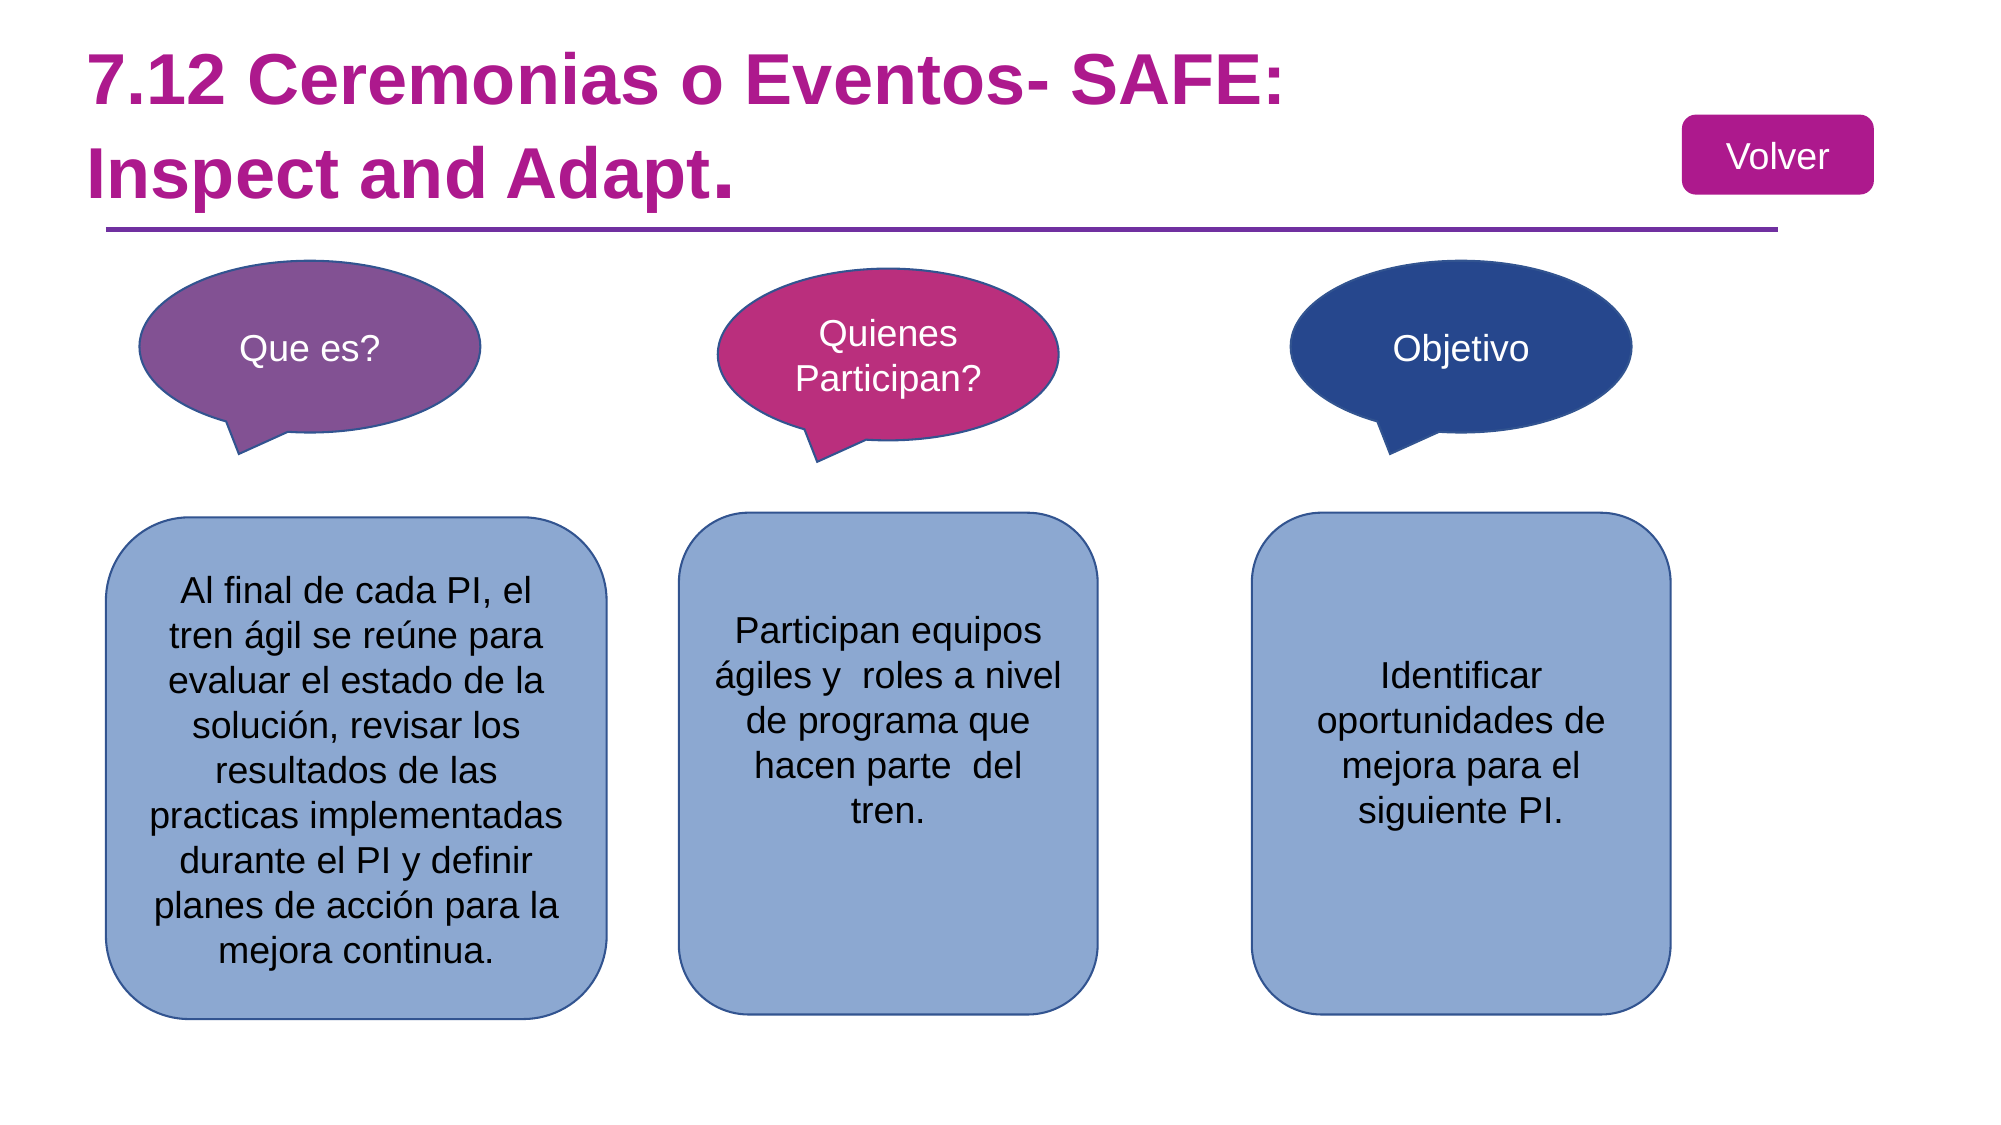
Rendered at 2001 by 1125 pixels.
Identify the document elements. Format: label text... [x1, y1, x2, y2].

text_box Quienes Participan? [716, 267, 1060, 464]
text_box Volver [1681, 114, 1874, 195]
text_box Que es? [138, 259, 482, 456]
text_box Objetivo [1289, 259, 1633, 456]
text_box Identificar oportunidades de mejora para el siguiente PI. [1250, 511, 1672, 1016]
text_box Participan equipos ágiles y roles a nivel de programa que hacen parte del tren. [677, 511, 1099, 1016]
title [169, 71, 1894, 290]
text_box Al final de cada PI, el tren ágil se reúne para evaluar el estado de la solución, revisar los resultados de las practicas implementadas durante el PI y definir planes de acción para la mejora continua. [104, 516, 608, 1021]
text_box 7.12 Ceremonias o Eventos- SAFE: Inspect and Adapt. [71, 33, 1397, 227]
